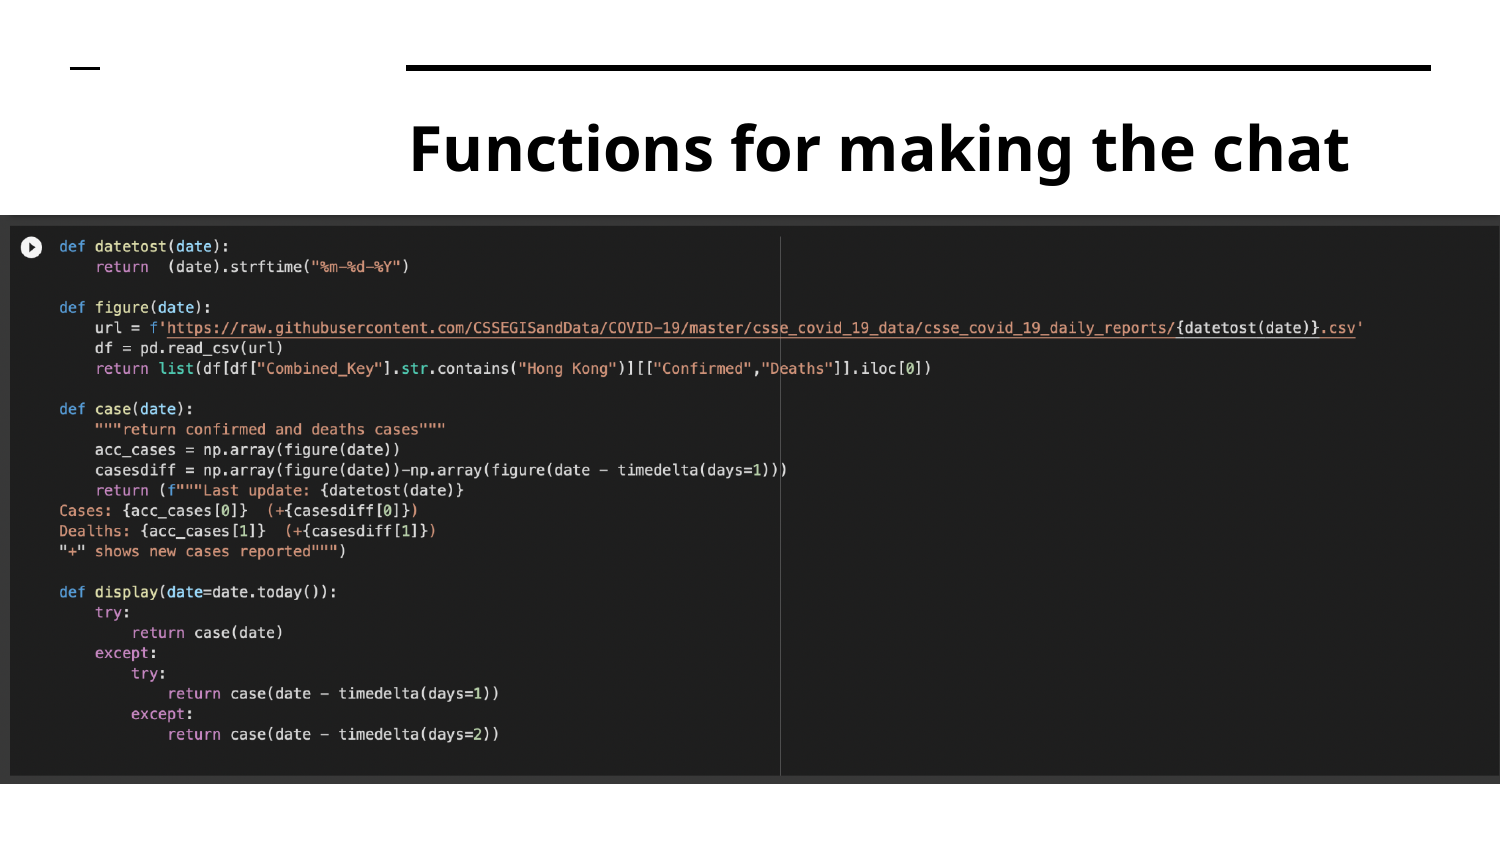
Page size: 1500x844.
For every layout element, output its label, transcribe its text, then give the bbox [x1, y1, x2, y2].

title Functions for making the chat [393, 94, 1431, 199]
picture [0, 215, 1500, 784]
